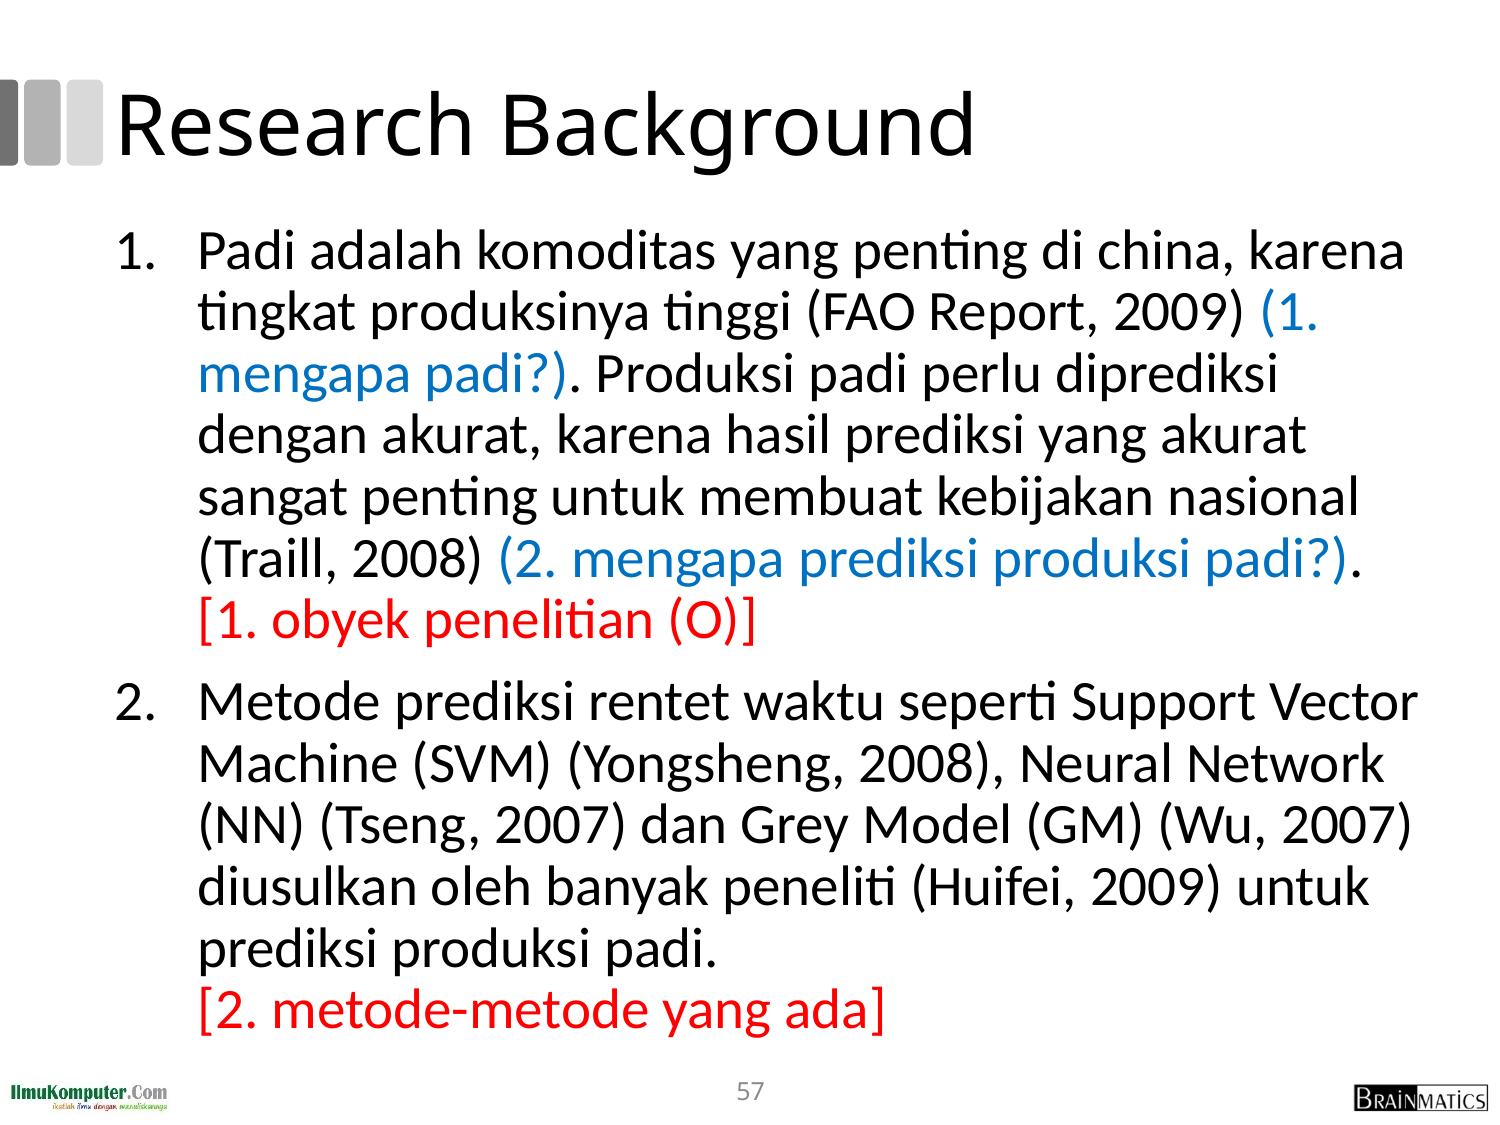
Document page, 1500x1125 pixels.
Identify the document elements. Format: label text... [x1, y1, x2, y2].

title Research Background [99, 75, 1500, 182]
slide_number 57 [582, 1062, 920, 1123]
picture [4, 1081, 173, 1115]
list Padi adalah komoditas yang penting di china, karena tingkat produksinya tinggi (FAO Report, 2009) (1. mengapa padi?). Produksi padi perlu diprediksi dengan akurat, karena hasil prediksi yang akurat sangat penting untuk membuat kebijakan nasional (Traill, 2008) (2. mengapa prediksi produksi padi?). [1. obyek penelitian (O)] Metode prediksi rentet waktu seperti Support Vector Machine (SVM) (Yongsheng, 2008), Neural Network (NN) (Tseng, 2007) dan Grey Model (GM) (Wu, 2007) diusulkan oleh banyak peneliti (Huifei, 2009) untuk prediksi produksi padi. [2. metode-metode yang ada] [99, 212, 1438, 1063]
picture [1351, 1081, 1491, 1115]
